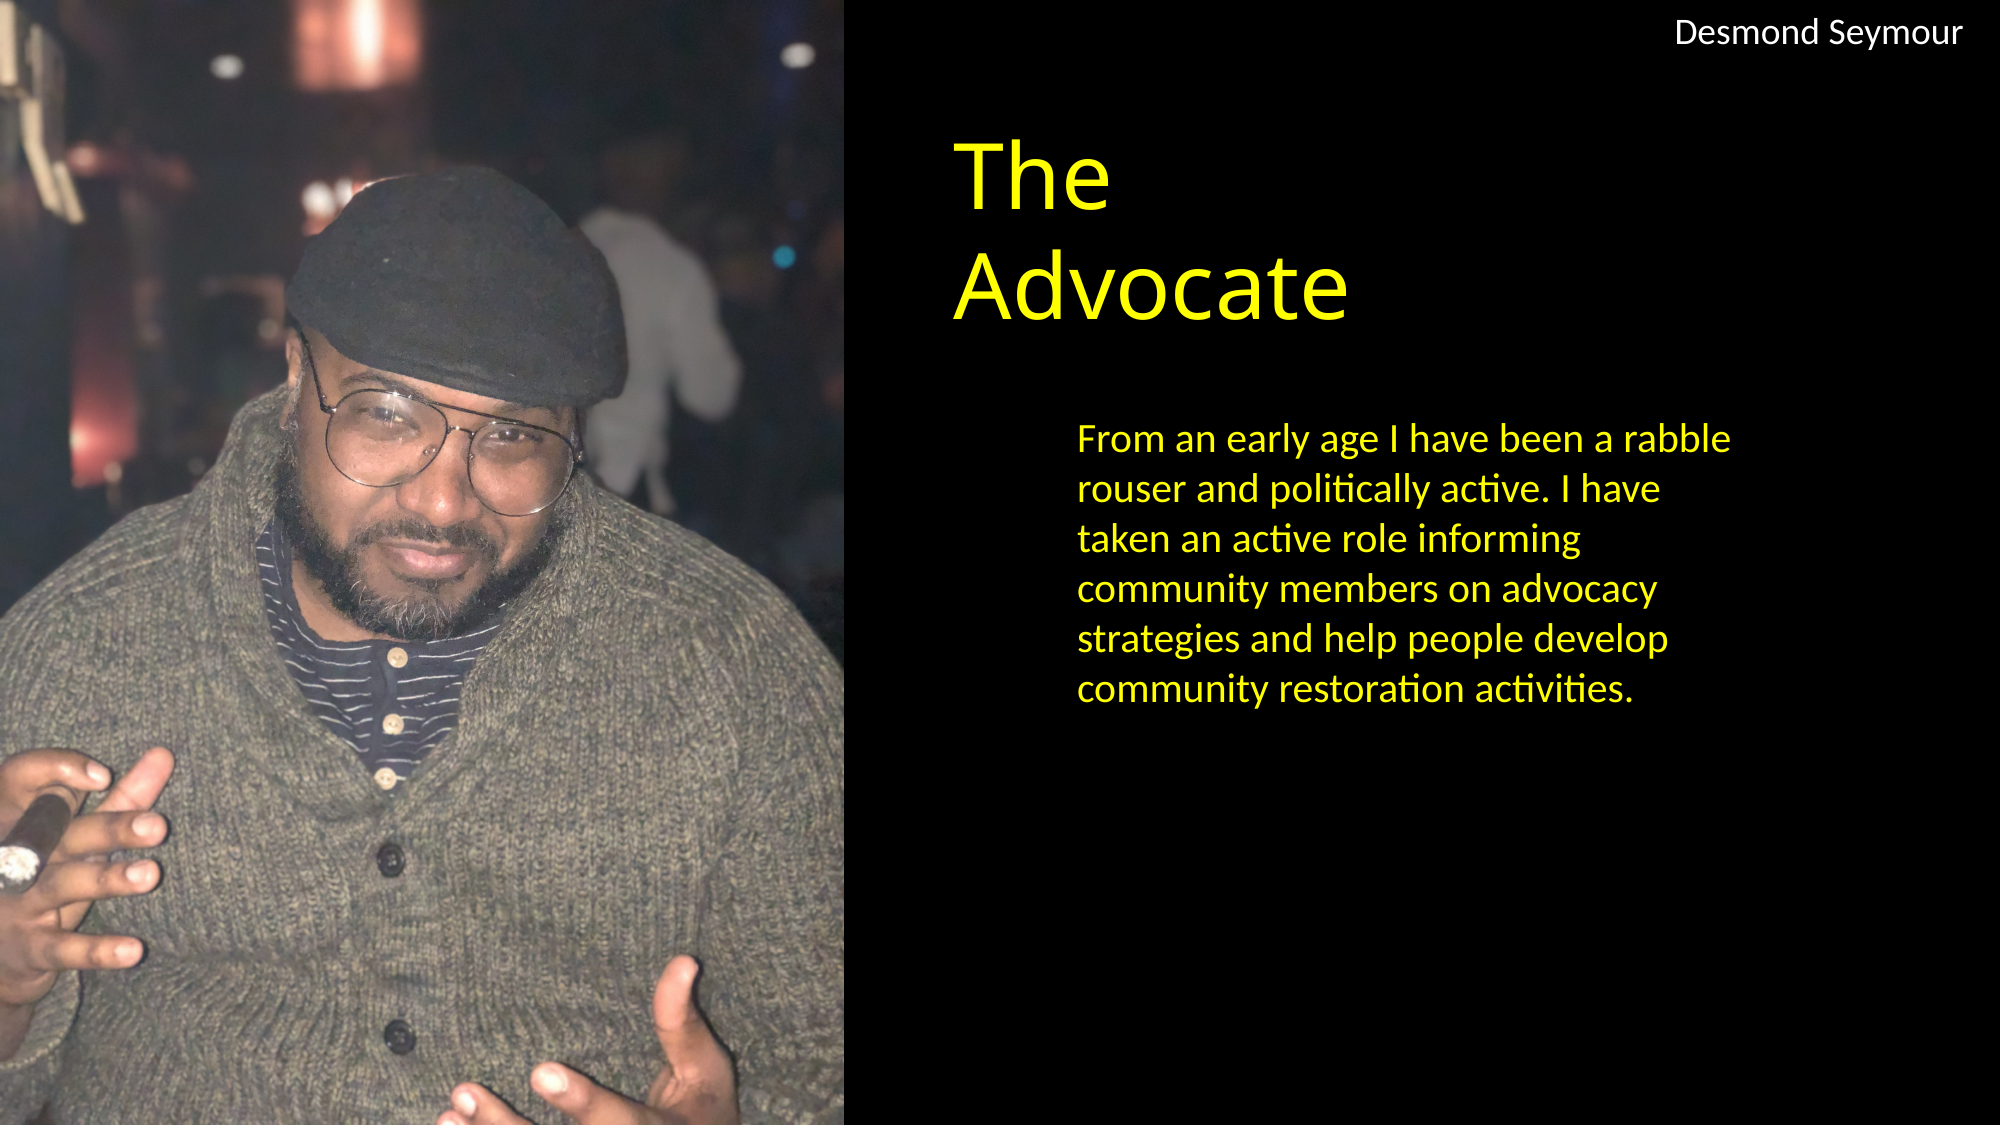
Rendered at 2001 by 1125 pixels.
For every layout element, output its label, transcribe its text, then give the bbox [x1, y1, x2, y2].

text_box Desmond Seymour [1659, 0, 2000, 60]
text_box From an early age I have been a rabble rouser and politically active. I have taken an active role informing community members on advocacy strategies and help people develop community restoration activities. [1062, 403, 1761, 719]
picture [0, 0, 844, 1125]
text_box The Advocate [939, 110, 1403, 346]
